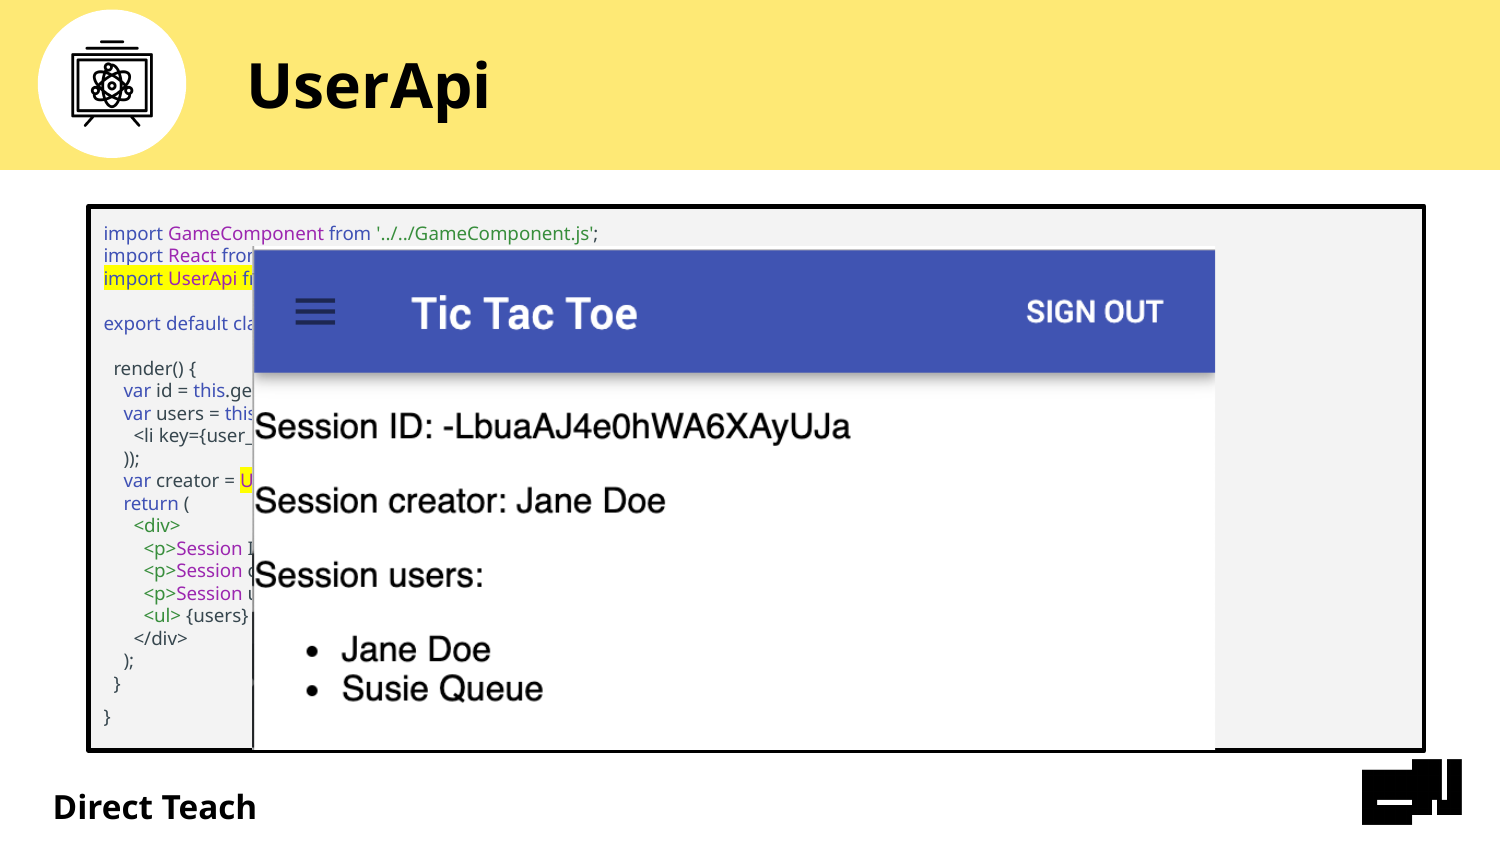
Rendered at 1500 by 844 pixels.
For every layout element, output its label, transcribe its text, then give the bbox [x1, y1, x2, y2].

list import GameComponent from '../../GameComponent.js'; import React from 'react'; import UserApi from '../../UserApi.js'; export default class TicTacToe extends GameComponent { render() { var id = this.getSessionId(); var users = this.getSessionUserIds().map((user_id) => ( <li key={user_id}>{UserApi.getName(user_id)}</li> )); var creator = UserApi.getName(this.getSessionCreatorUserId()); return ( <div> <p>Session ID: {id}</p> <p>Session creator: {creator}</p> <p>Session users:</p> <ul> {users} </ul> </div> ); } } [88, 206, 1425, 751]
title UserApi [231, 9, 1463, 158]
picture [67, 38, 157, 129]
picture [251, 245, 1216, 751]
picture [1362, 759, 1462, 825]
